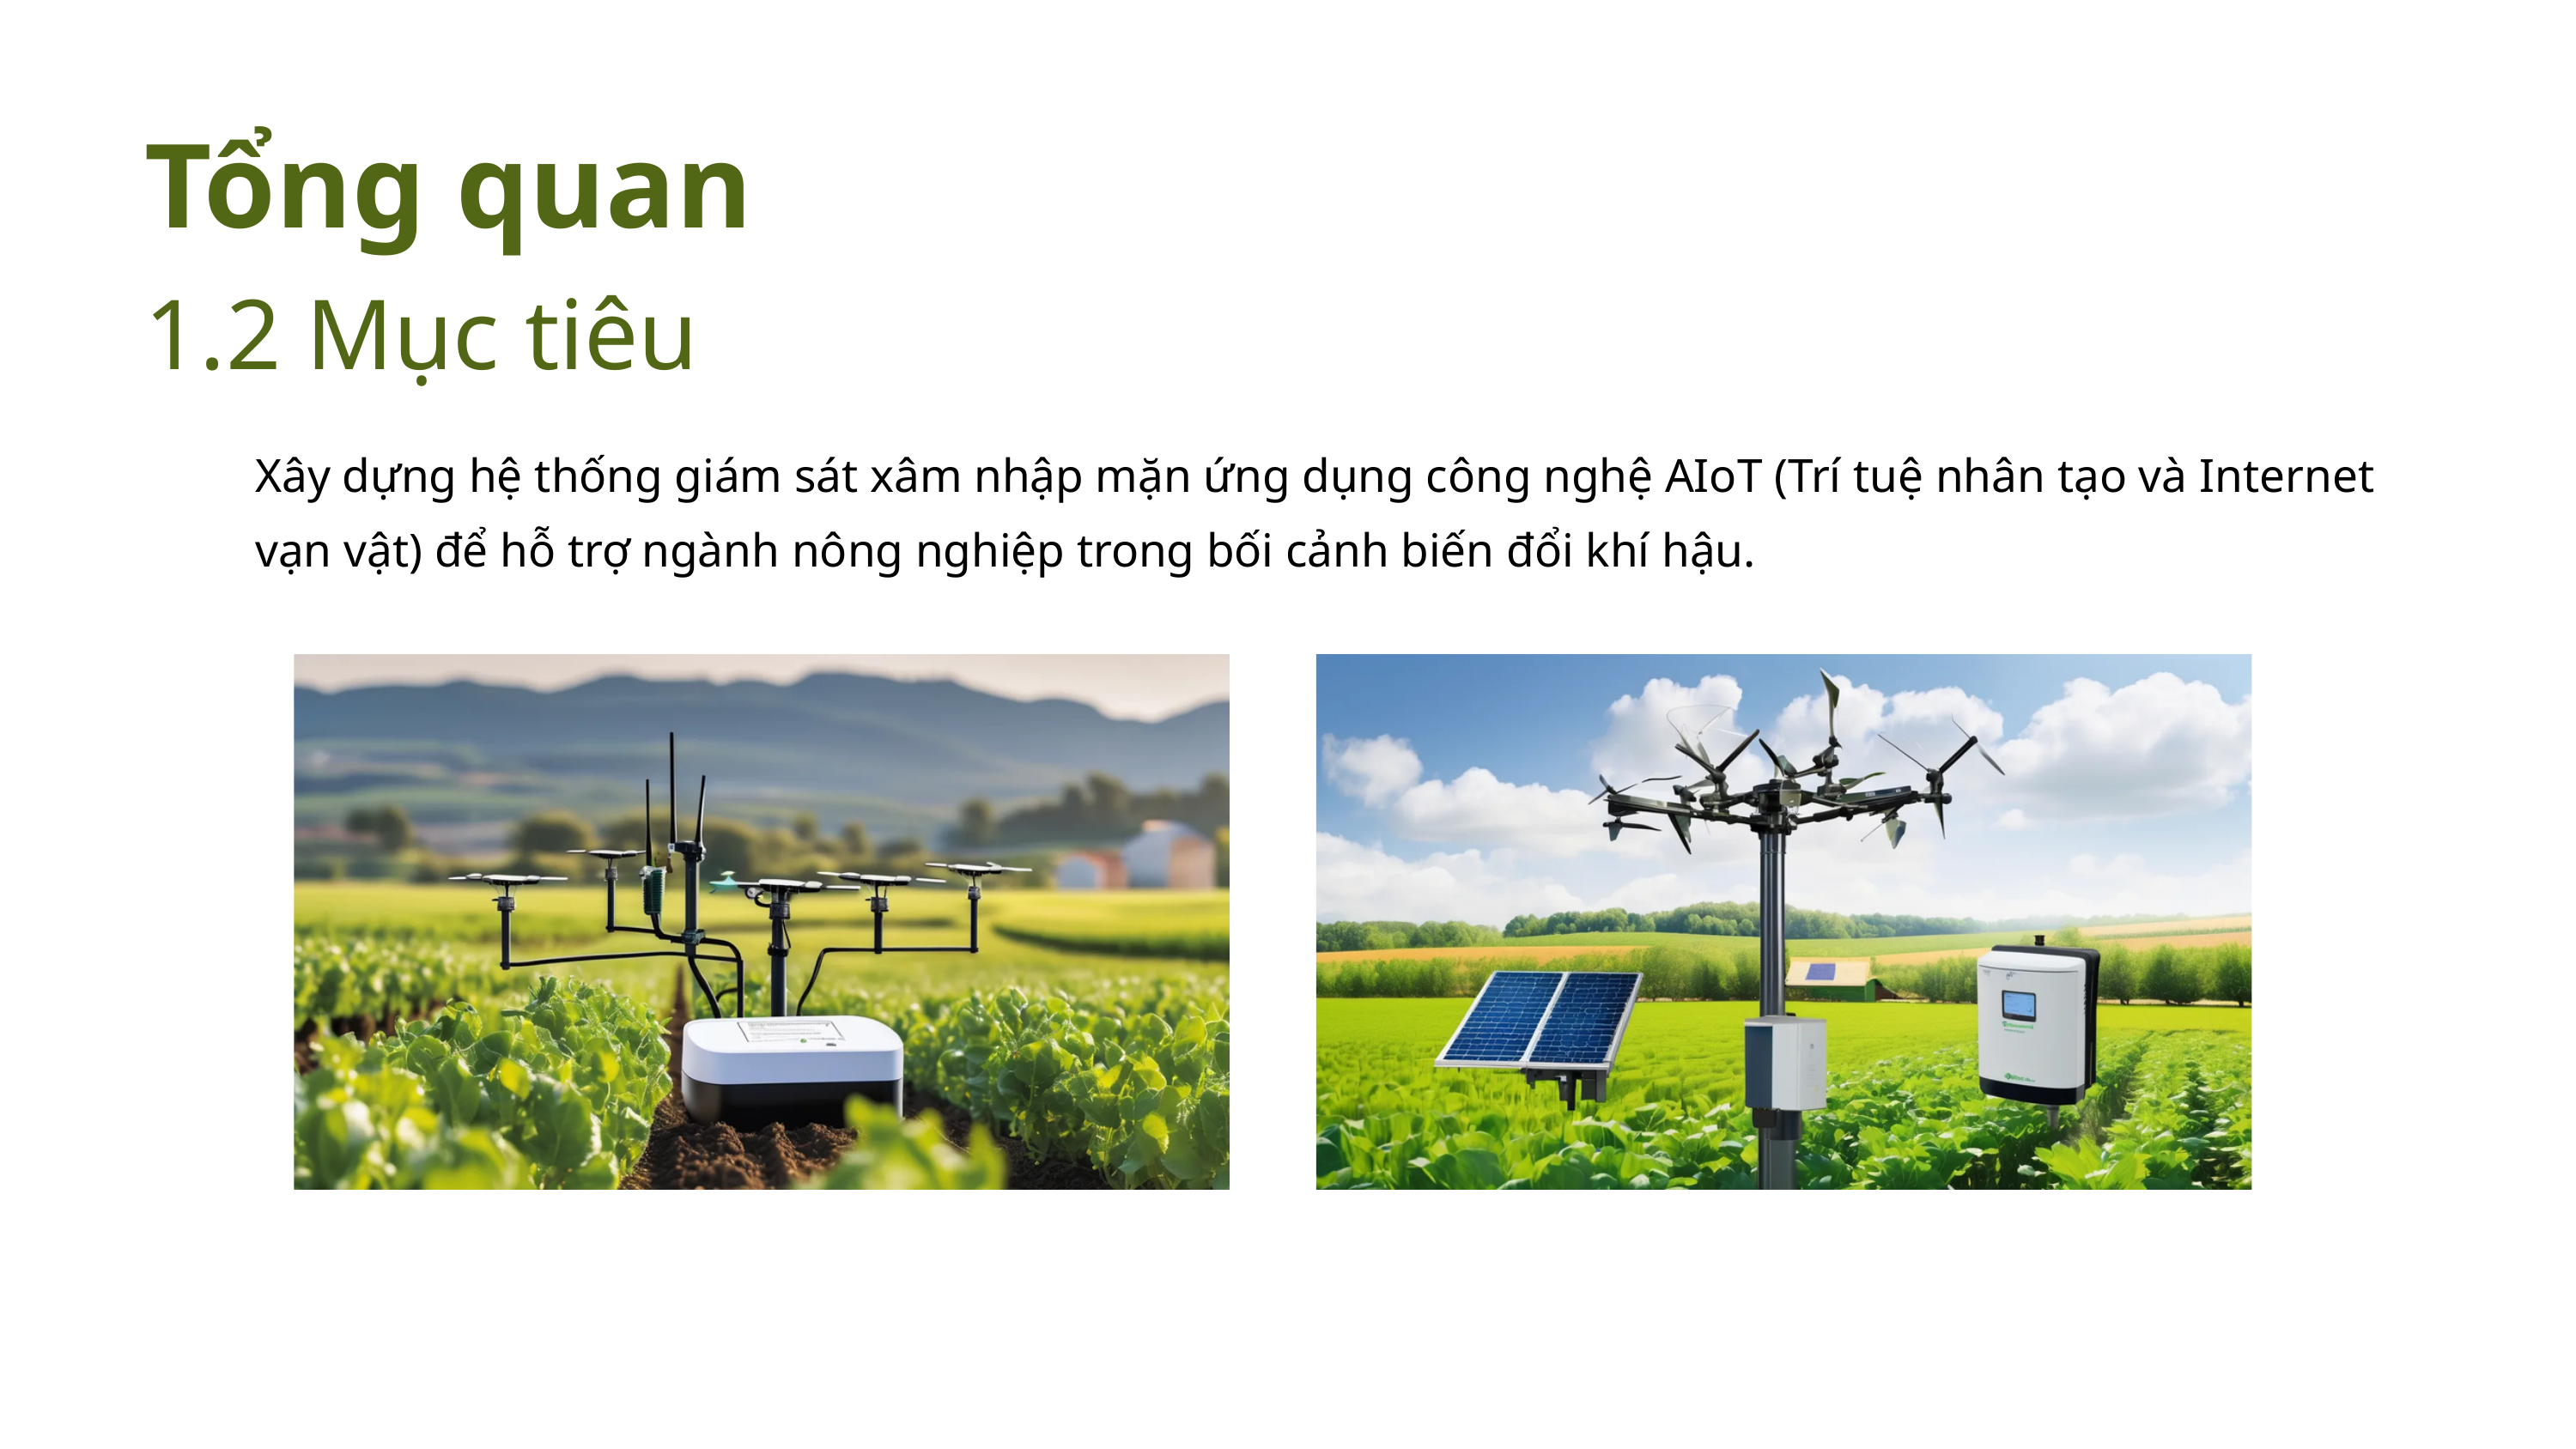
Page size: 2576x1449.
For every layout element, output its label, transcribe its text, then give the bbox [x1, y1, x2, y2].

text_box 1.2 Mục tiêu [144, 282, 1379, 389]
text_box [294, 654, 1230, 1190]
text_box Xây dựng hệ thống giám sát xâm nhập mặn ứng dụng công nghệ AIoT (Trí tuệ nhân tạo và Internet vạn vật) để hỗ trợ ngành nông nghiệp trong bối cảnh biến đổi khí hậu. [255, 427, 2385, 576]
text_box [1315, 654, 2252, 1190]
text_box Tổng quan [144, 123, 1379, 252]
